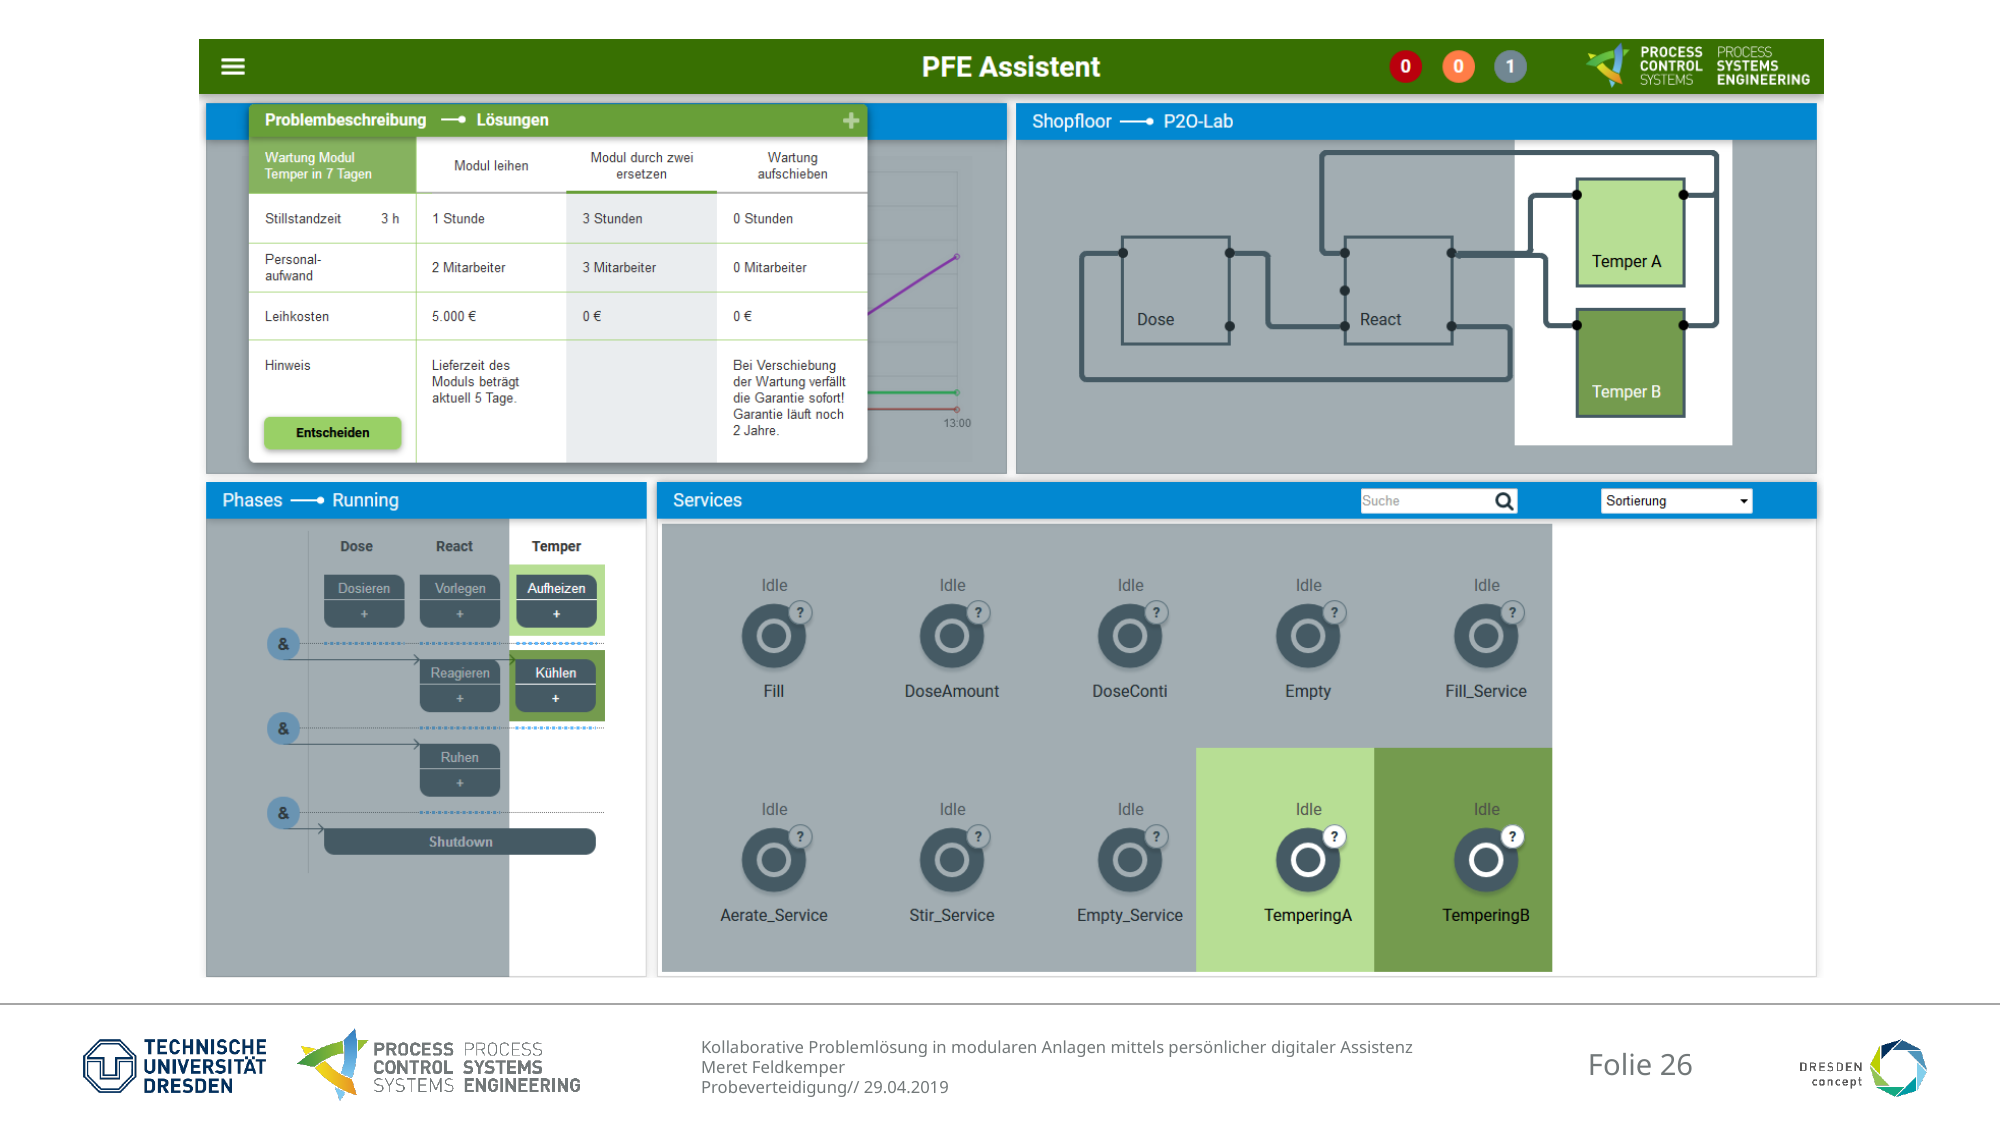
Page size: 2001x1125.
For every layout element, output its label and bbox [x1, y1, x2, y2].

picture [1800, 1039, 1927, 1097]
list [199, 39, 1824, 978]
picture [297, 1028, 580, 1101]
picture [83, 1039, 266, 1093]
